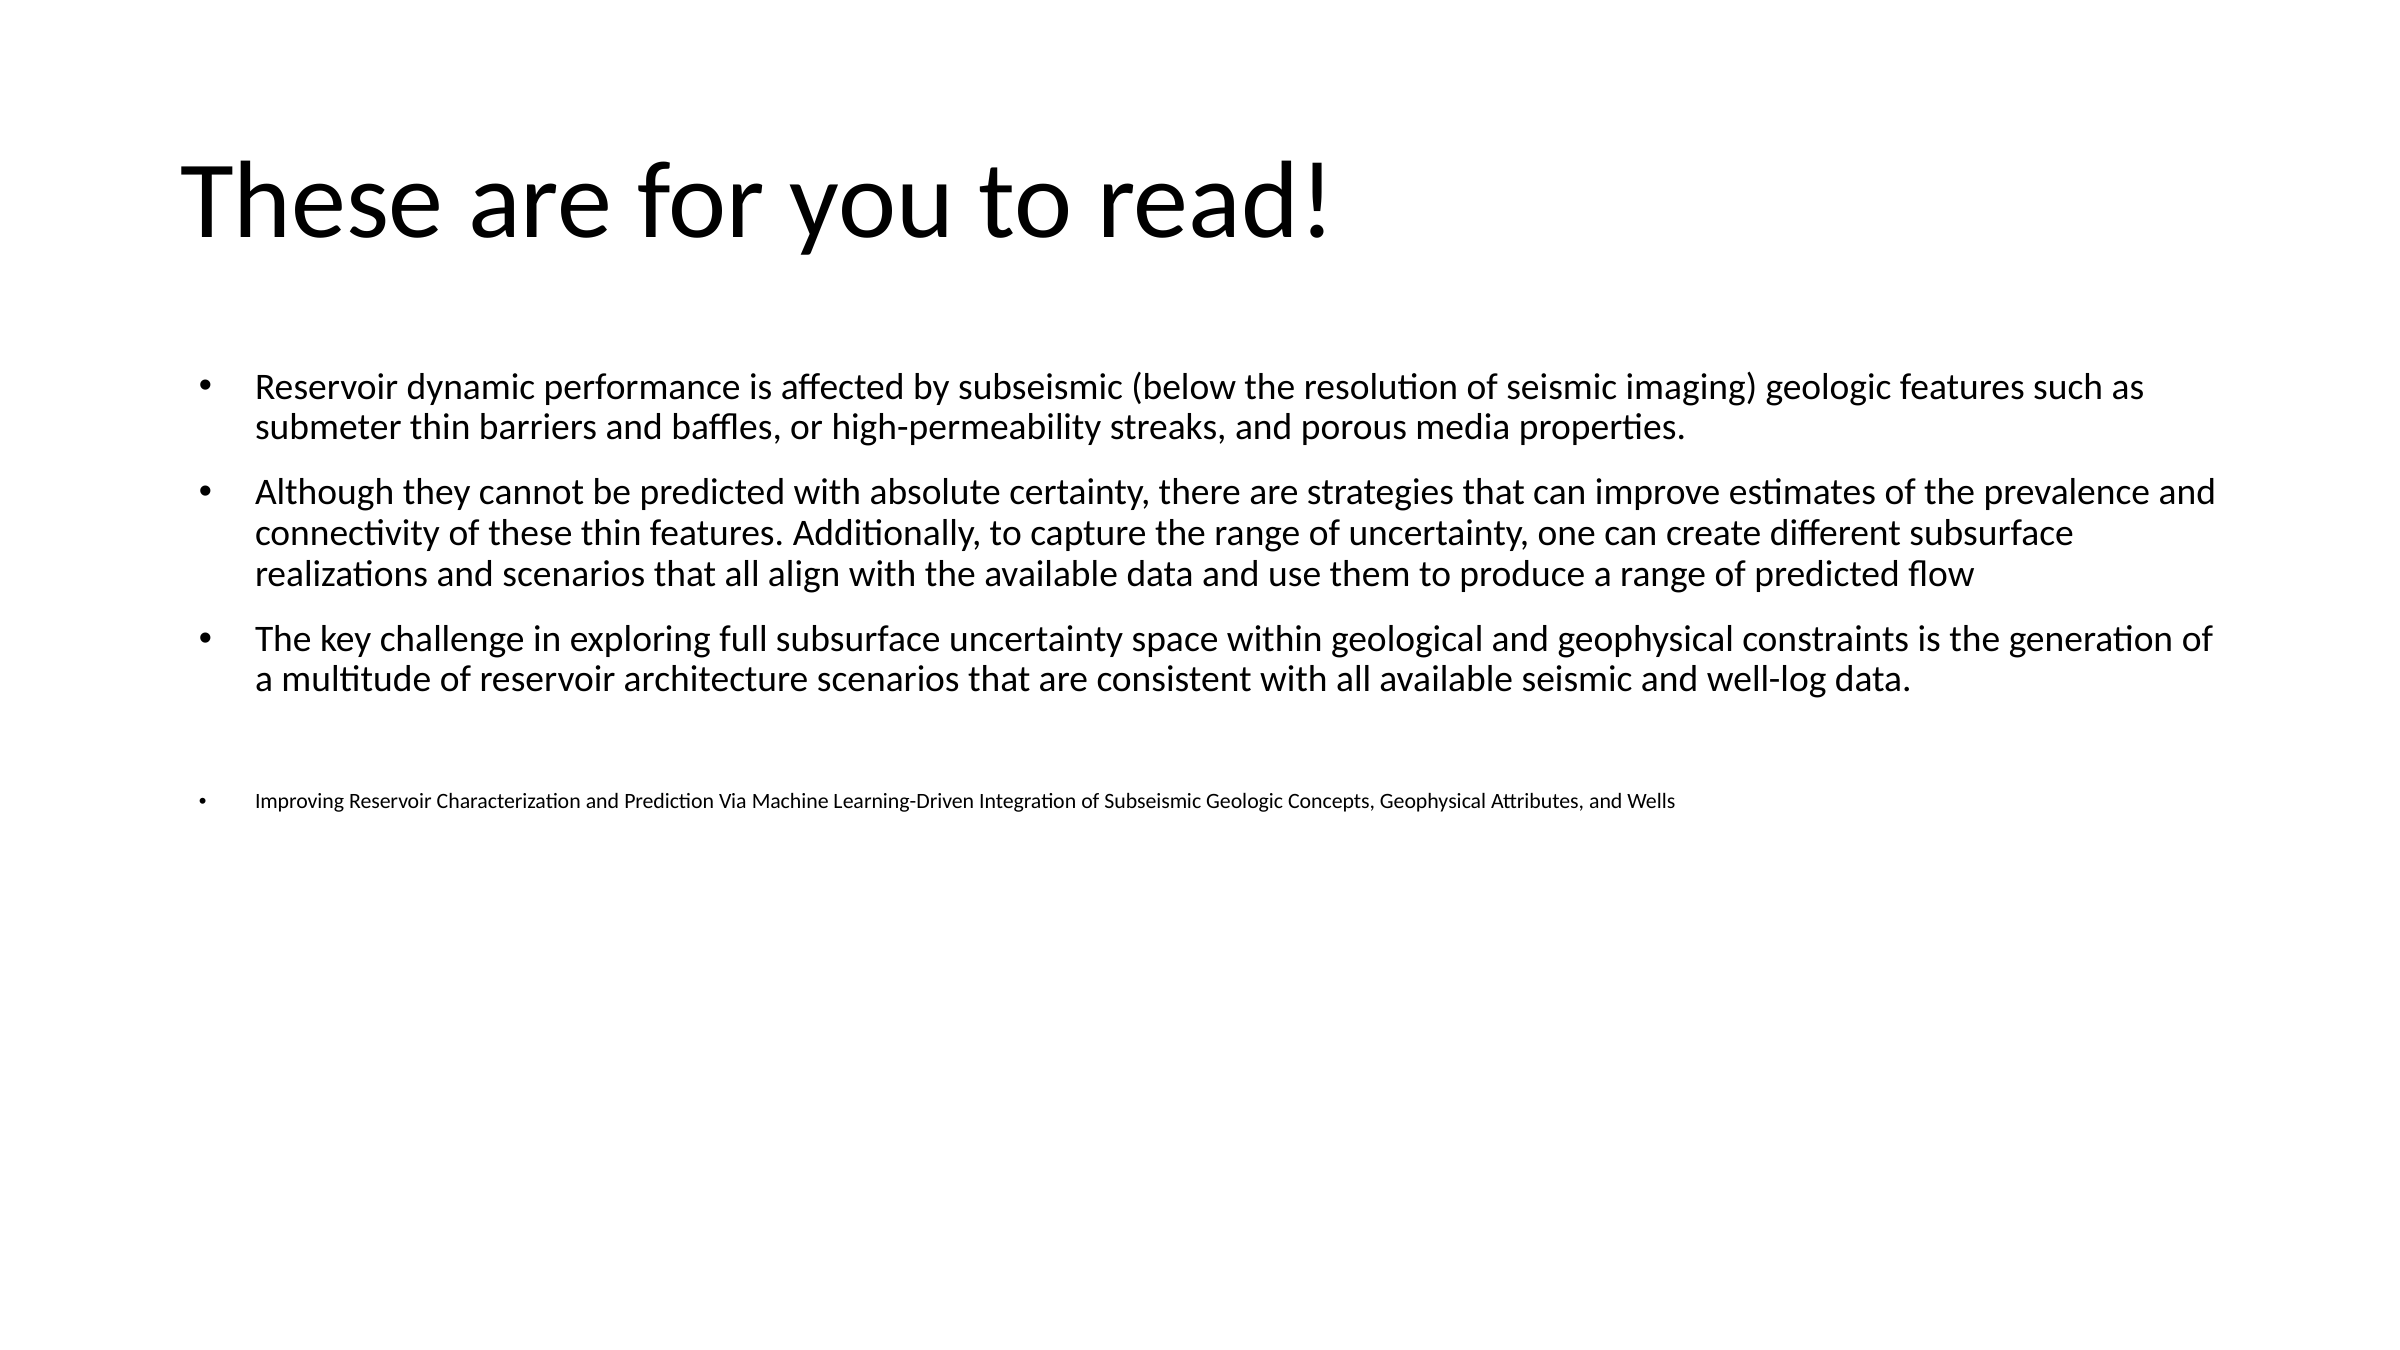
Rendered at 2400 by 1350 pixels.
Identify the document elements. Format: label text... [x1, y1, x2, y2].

list Reservoir dynamic performance is affected by subseismic (below the resolution of seismic imaging) geologic features such as submeter thin barriers and baffles, or high-permeability streaks, and porous media properties. Although they cannot be predicted with absolute certainty, there are strategies that can improve estimates of the prevalence and connectivity of these thin features. Additionally, to capture the range of uncertainty, one can create different subsurface realizations and scenarios that all align with the available data and use them to produce a range of predicted flow The key challenge in exploring full subsurface uncertainty space within geological and geophysical constraints is the generation of a multitude of reservoir architecture scenarios that are consistent with all available seismic and well-log data. Improving Reservoir Characterization and Prediction Via Machine Learning-Driven Integration of Subseismic Geologic Concepts, Geophysical Attributes, and Wells [165, 359, 2235, 1216]
title These are for you to read! [165, 71, 2235, 333]
